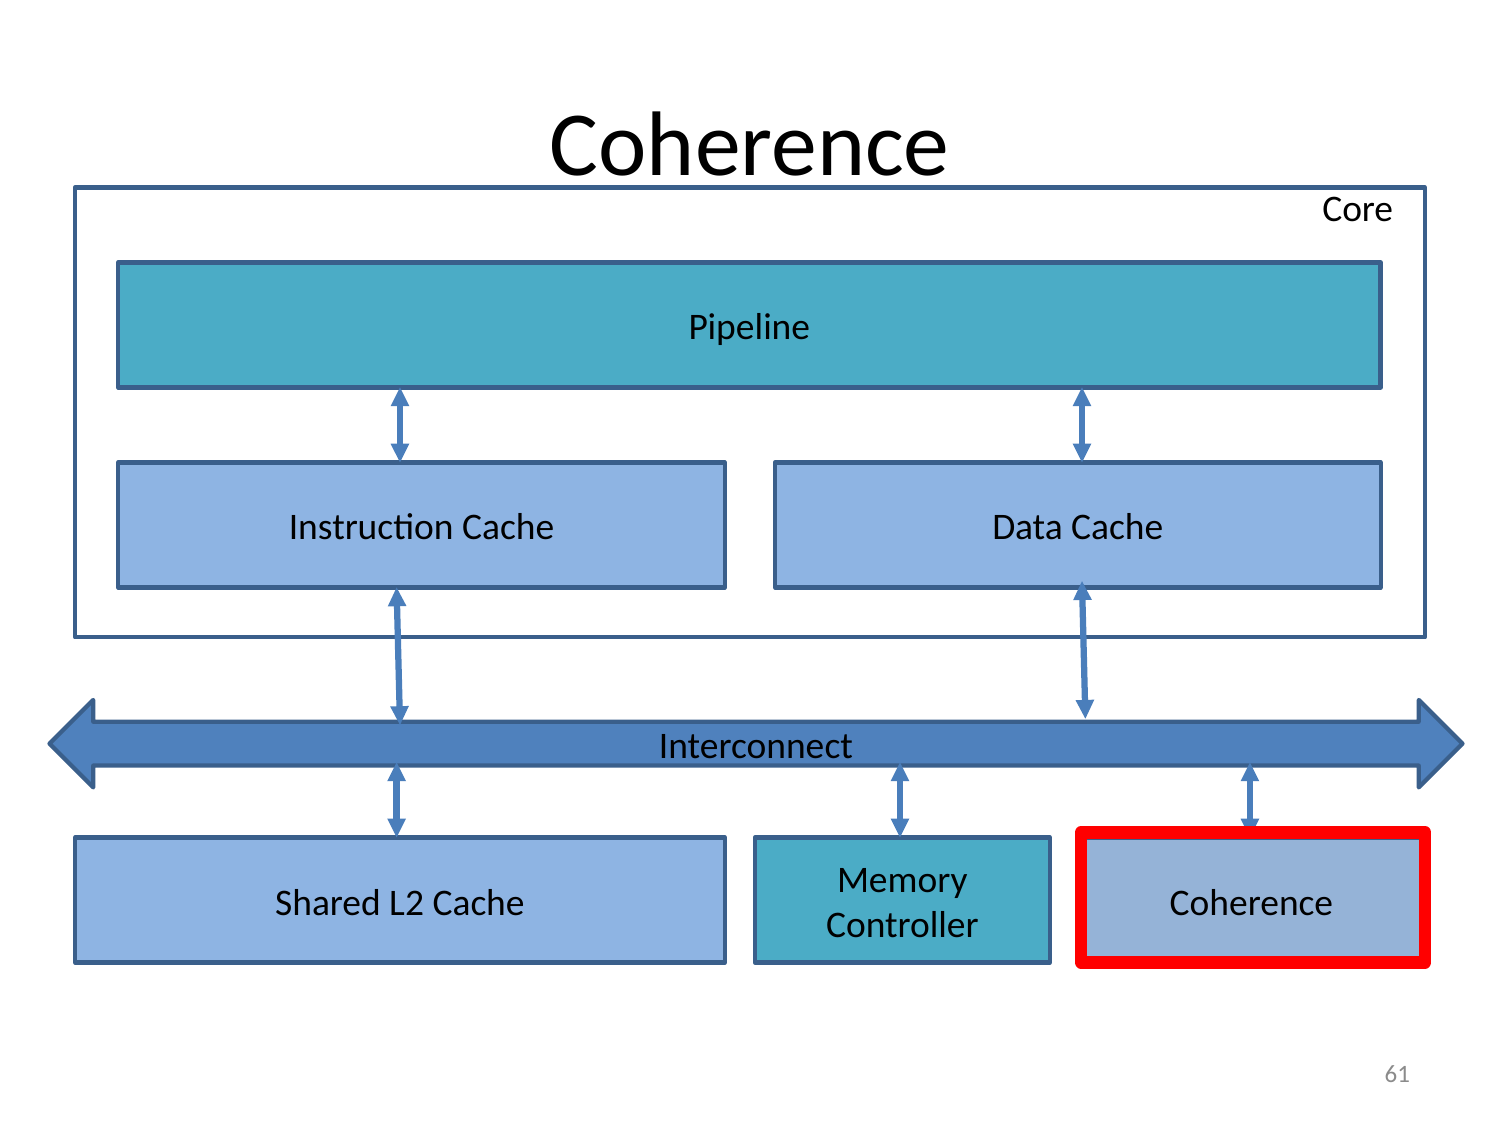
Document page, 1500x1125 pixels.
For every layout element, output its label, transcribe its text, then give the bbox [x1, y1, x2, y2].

text_box Interconnect [47, 697, 1465, 790]
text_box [396, 587, 401, 726]
title Coherence [75, 45, 1425, 185]
text_box [73, 185, 1427, 639]
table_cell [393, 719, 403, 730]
text_box Shared L2 Cache [73, 835, 727, 965]
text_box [1081, 580, 1086, 719]
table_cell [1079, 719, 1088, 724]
slide_number 61 [1074, 1042, 1425, 1103]
text_box Memory Controller [753, 835, 1052, 965]
text_box Core [1307, 176, 1409, 237]
text_box [1079, 830, 1427, 965]
